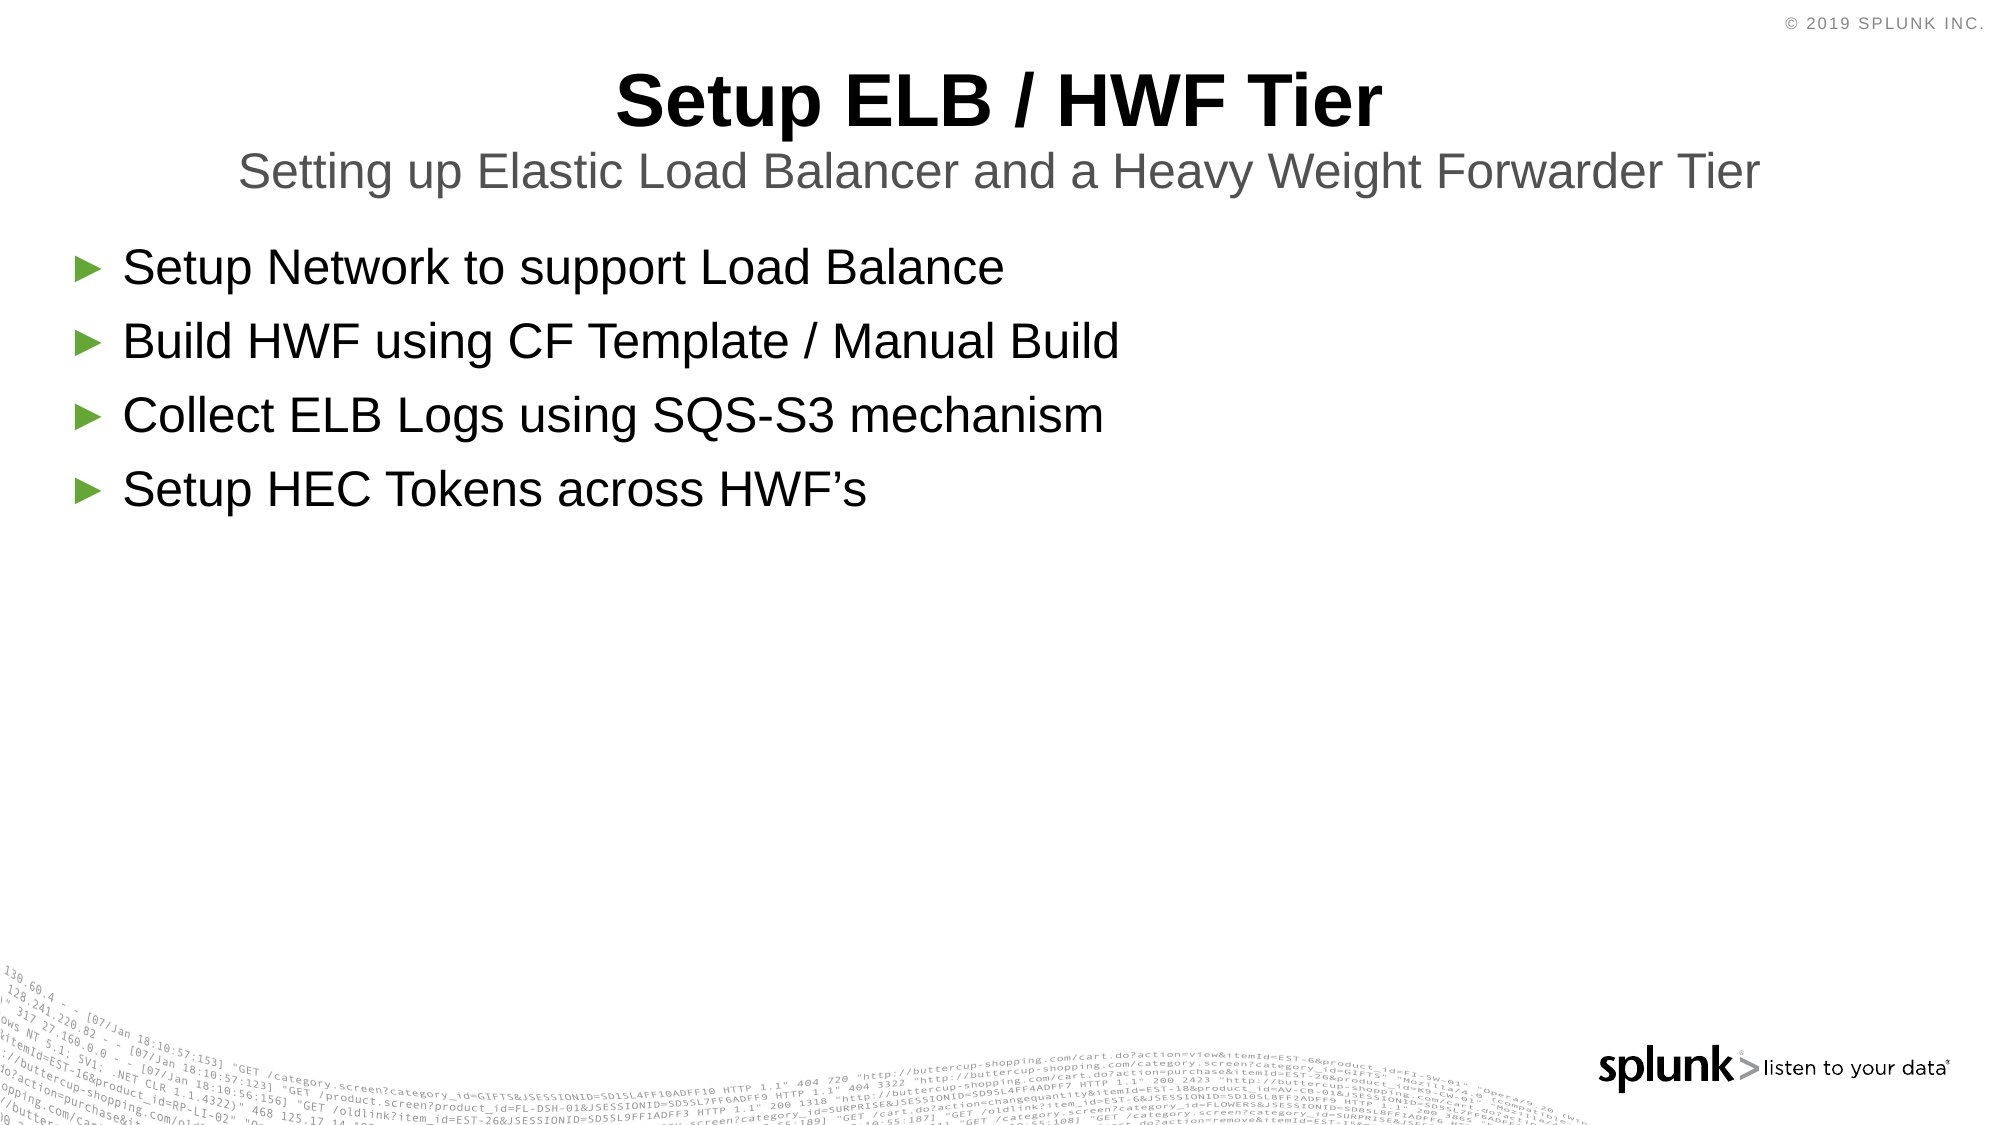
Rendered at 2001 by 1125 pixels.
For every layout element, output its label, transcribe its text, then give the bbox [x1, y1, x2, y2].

title Setup ELB / HWF Tier [74, 50, 1926, 124]
subtitle Setting up Elastic Load Balancer and a Heavy Weight Forwarder Tier [74, 144, 1926, 190]
list Setup Network to support Load Balance Build HWF using CF Template / Manual Build Collect ELB Logs using SQS-S3 mechanism Setup HEC Tokens across HWF’s [74, 210, 1926, 969]
picture [0, 0, 2000, 1125]
